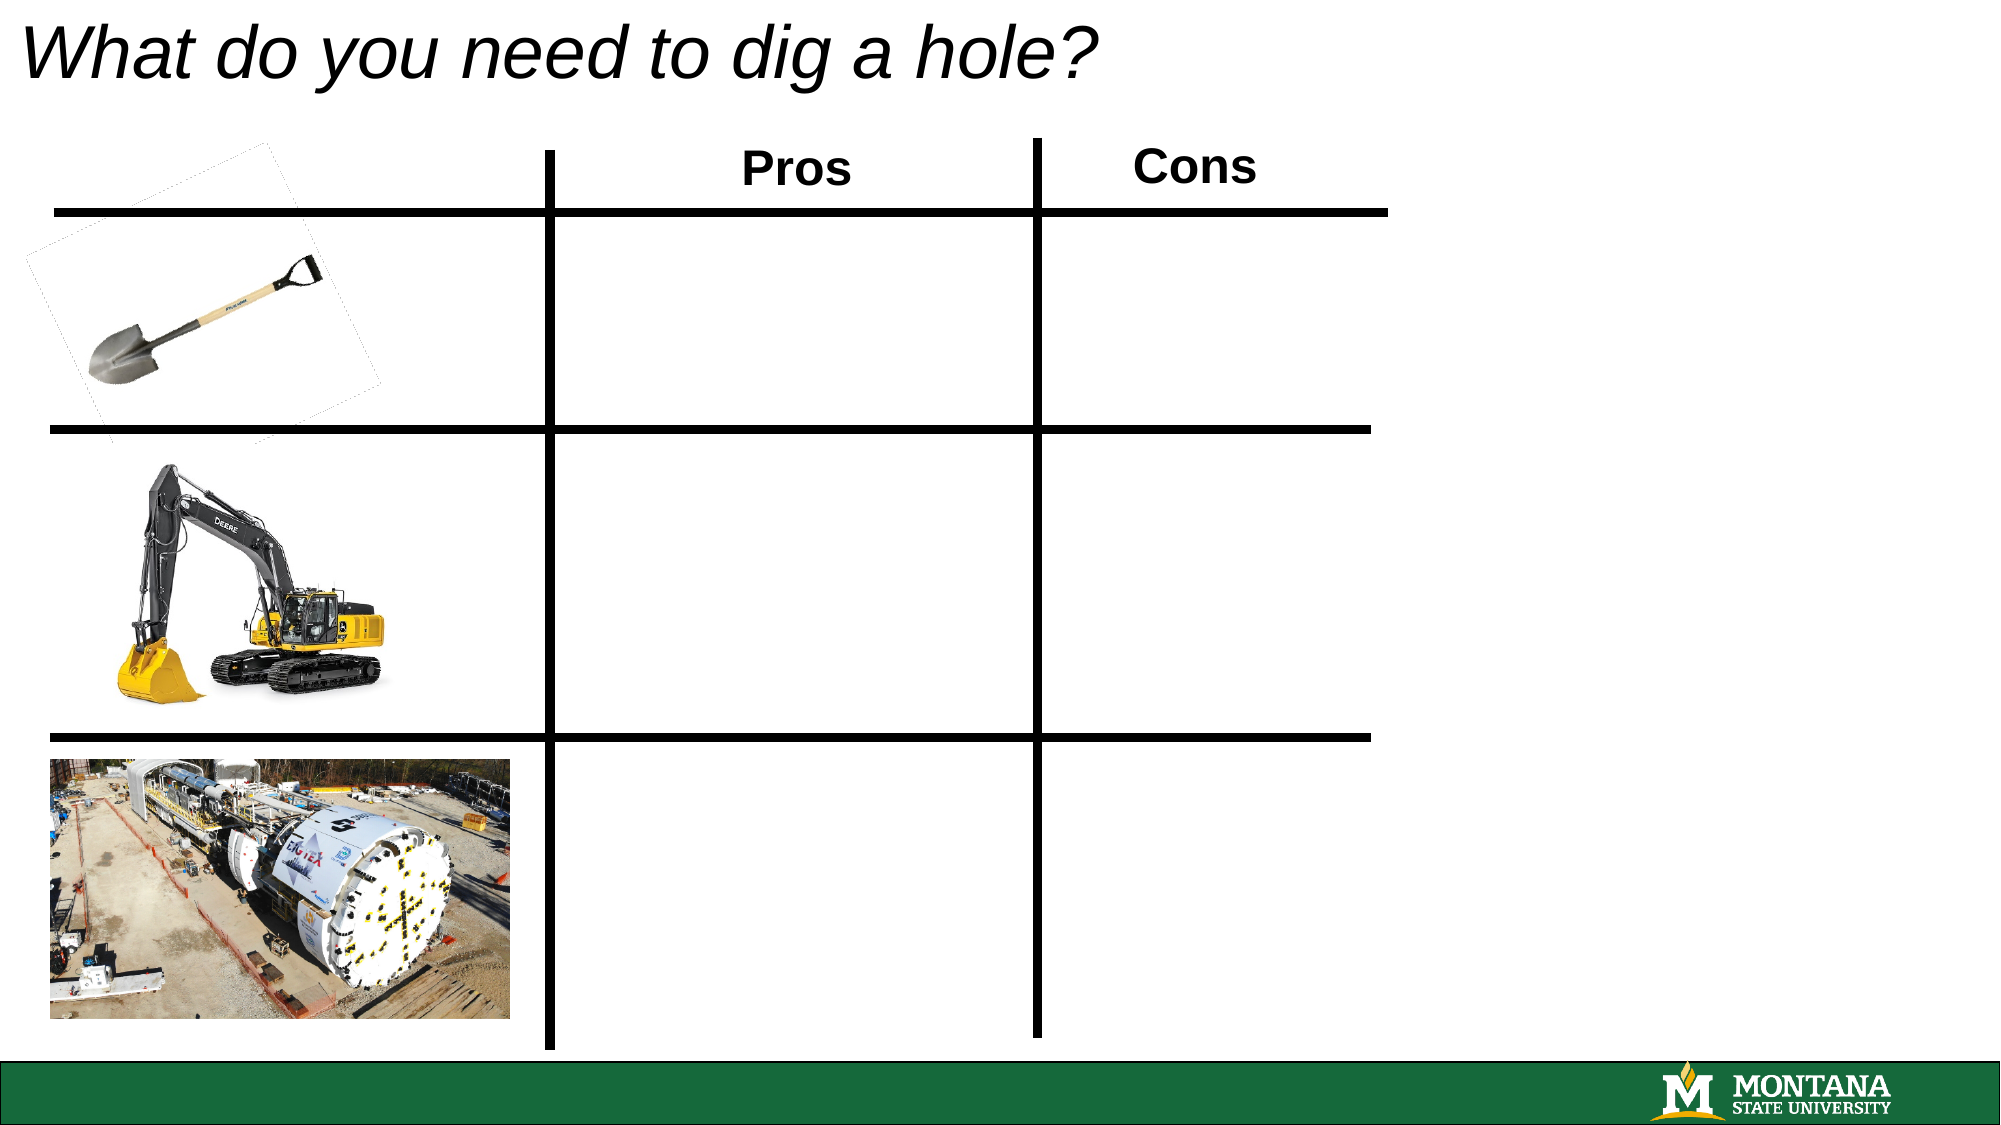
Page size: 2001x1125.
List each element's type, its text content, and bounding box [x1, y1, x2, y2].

picture [3, 430, 502, 726]
picture [25, 213, 380, 429]
text_box Pros [726, 127, 868, 203]
text_box Cons [1118, 125, 1273, 201]
text_box What do you need to dig a hole? [5, 0, 1115, 101]
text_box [1892, 1060, 2000, 1125]
picture [1649, 1060, 1892, 1122]
picture [69, 141, 337, 212]
picture [49, 759, 510, 1019]
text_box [0, 1060, 1647, 1125]
